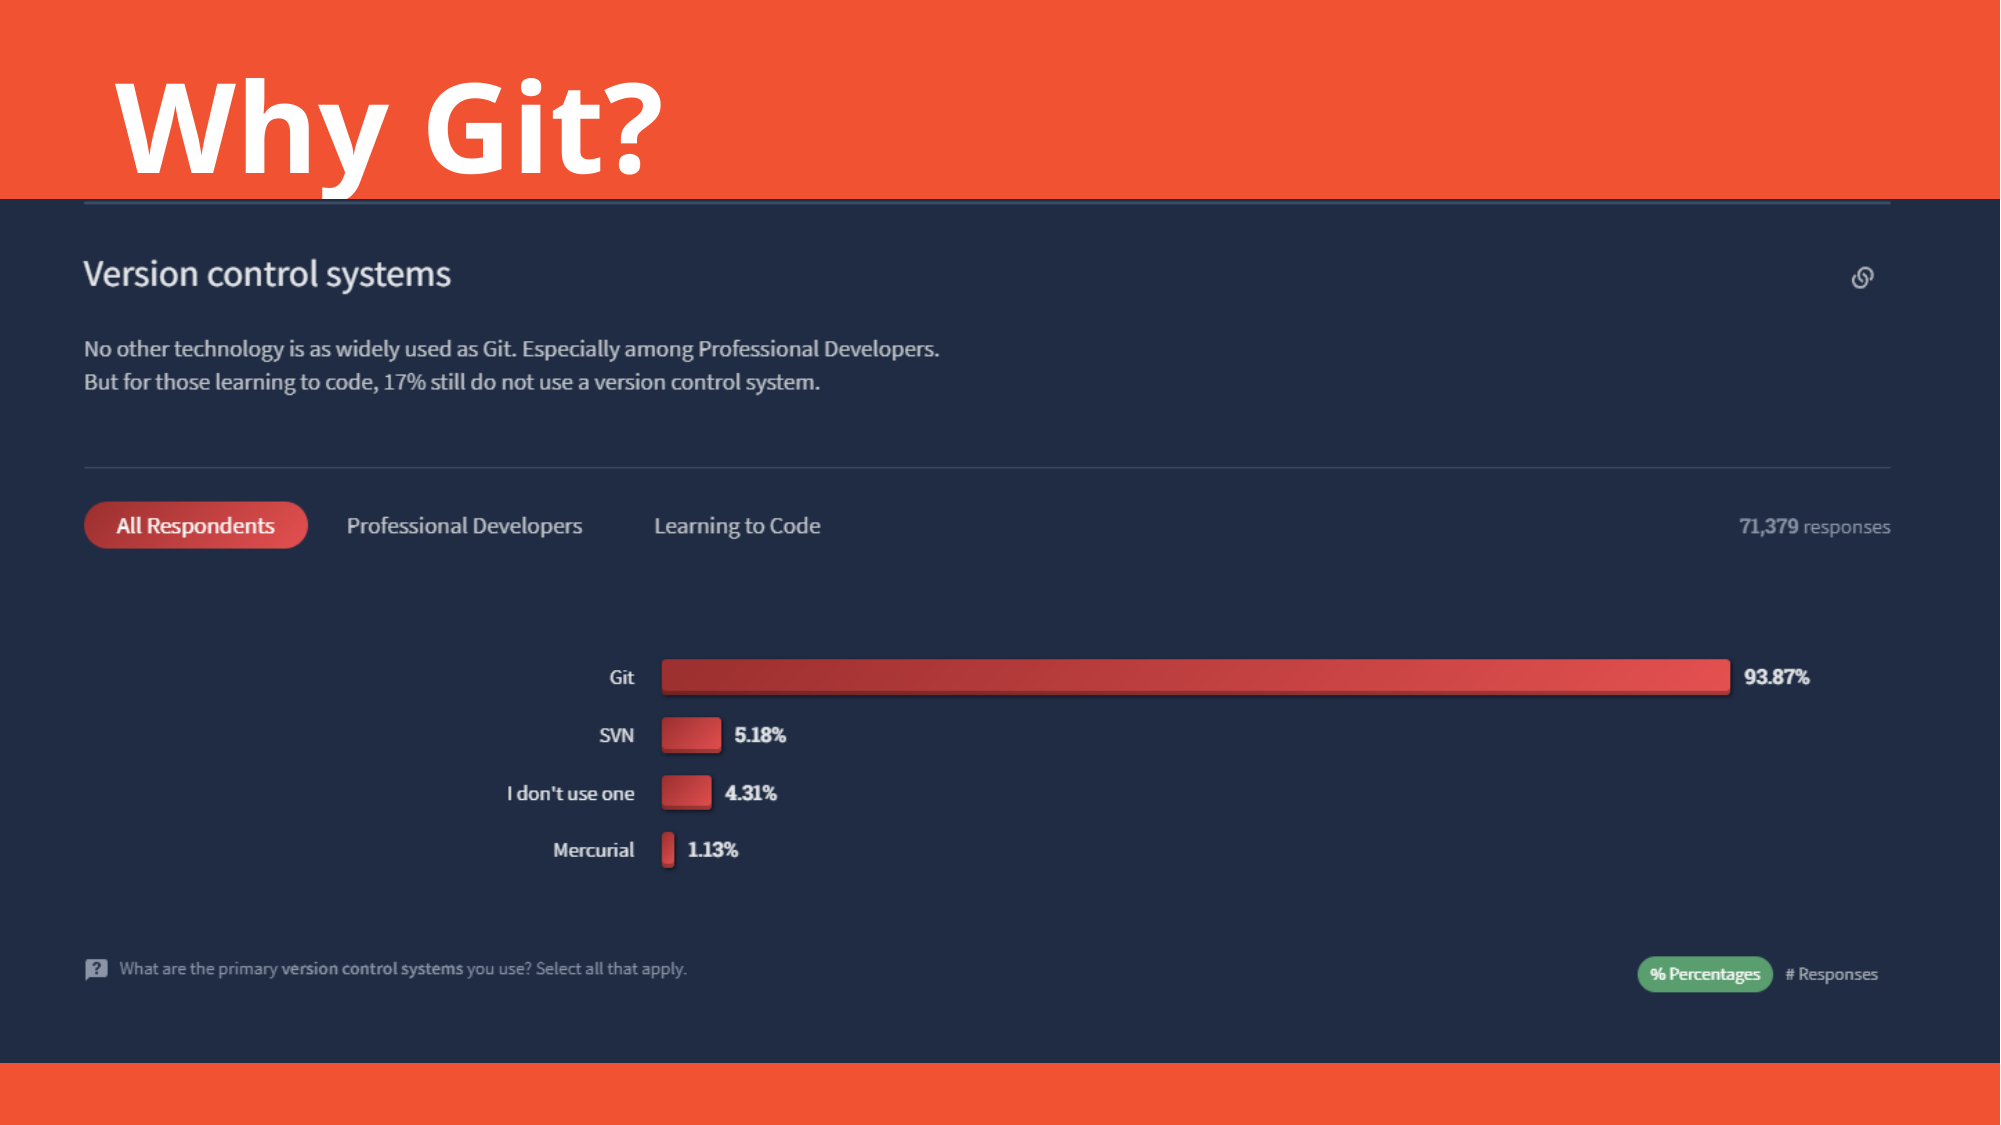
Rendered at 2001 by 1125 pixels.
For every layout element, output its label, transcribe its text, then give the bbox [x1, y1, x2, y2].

title Why Git? [100, 24, 929, 198]
picture [0, 134, 2000, 1064]
